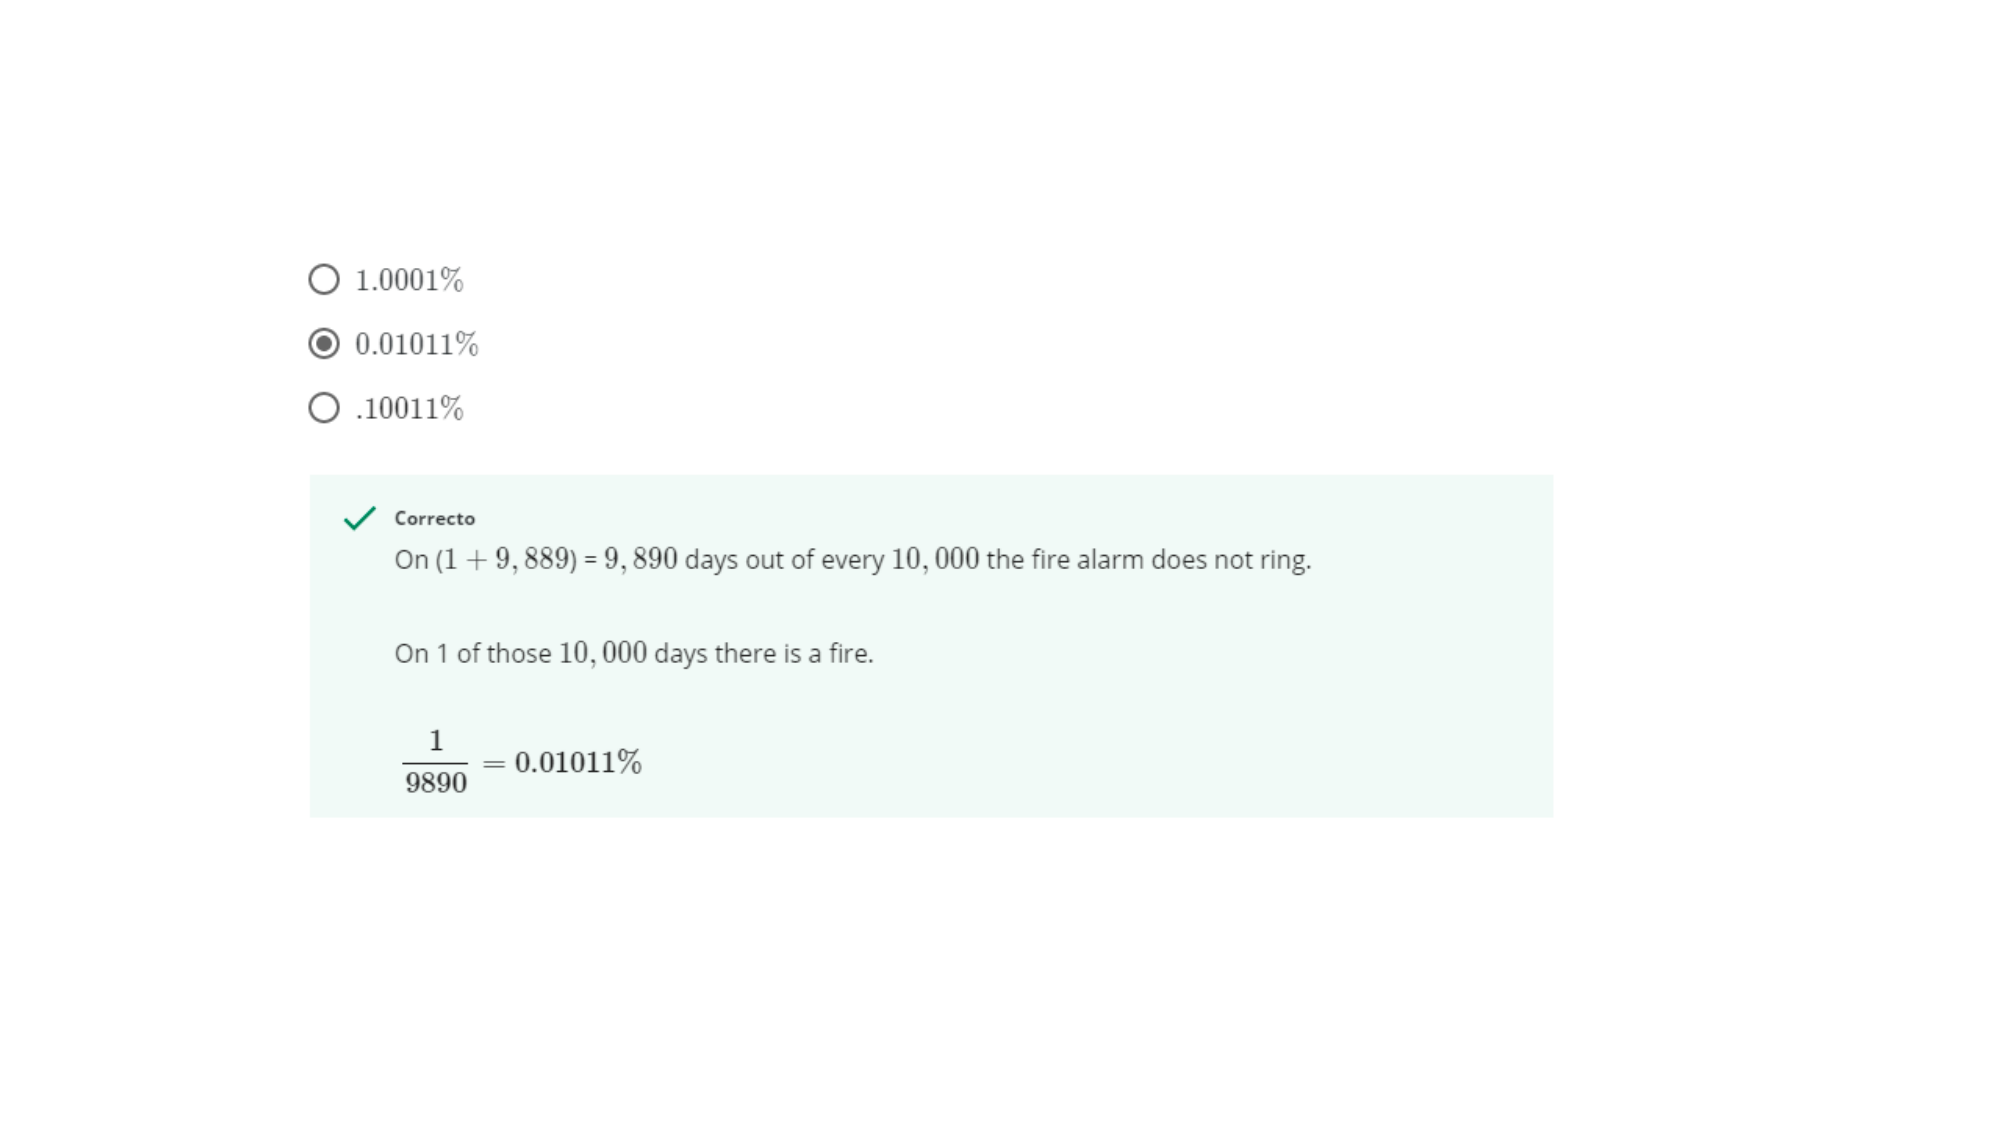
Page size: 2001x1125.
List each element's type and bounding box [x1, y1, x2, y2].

picture [254, 242, 1746, 883]
